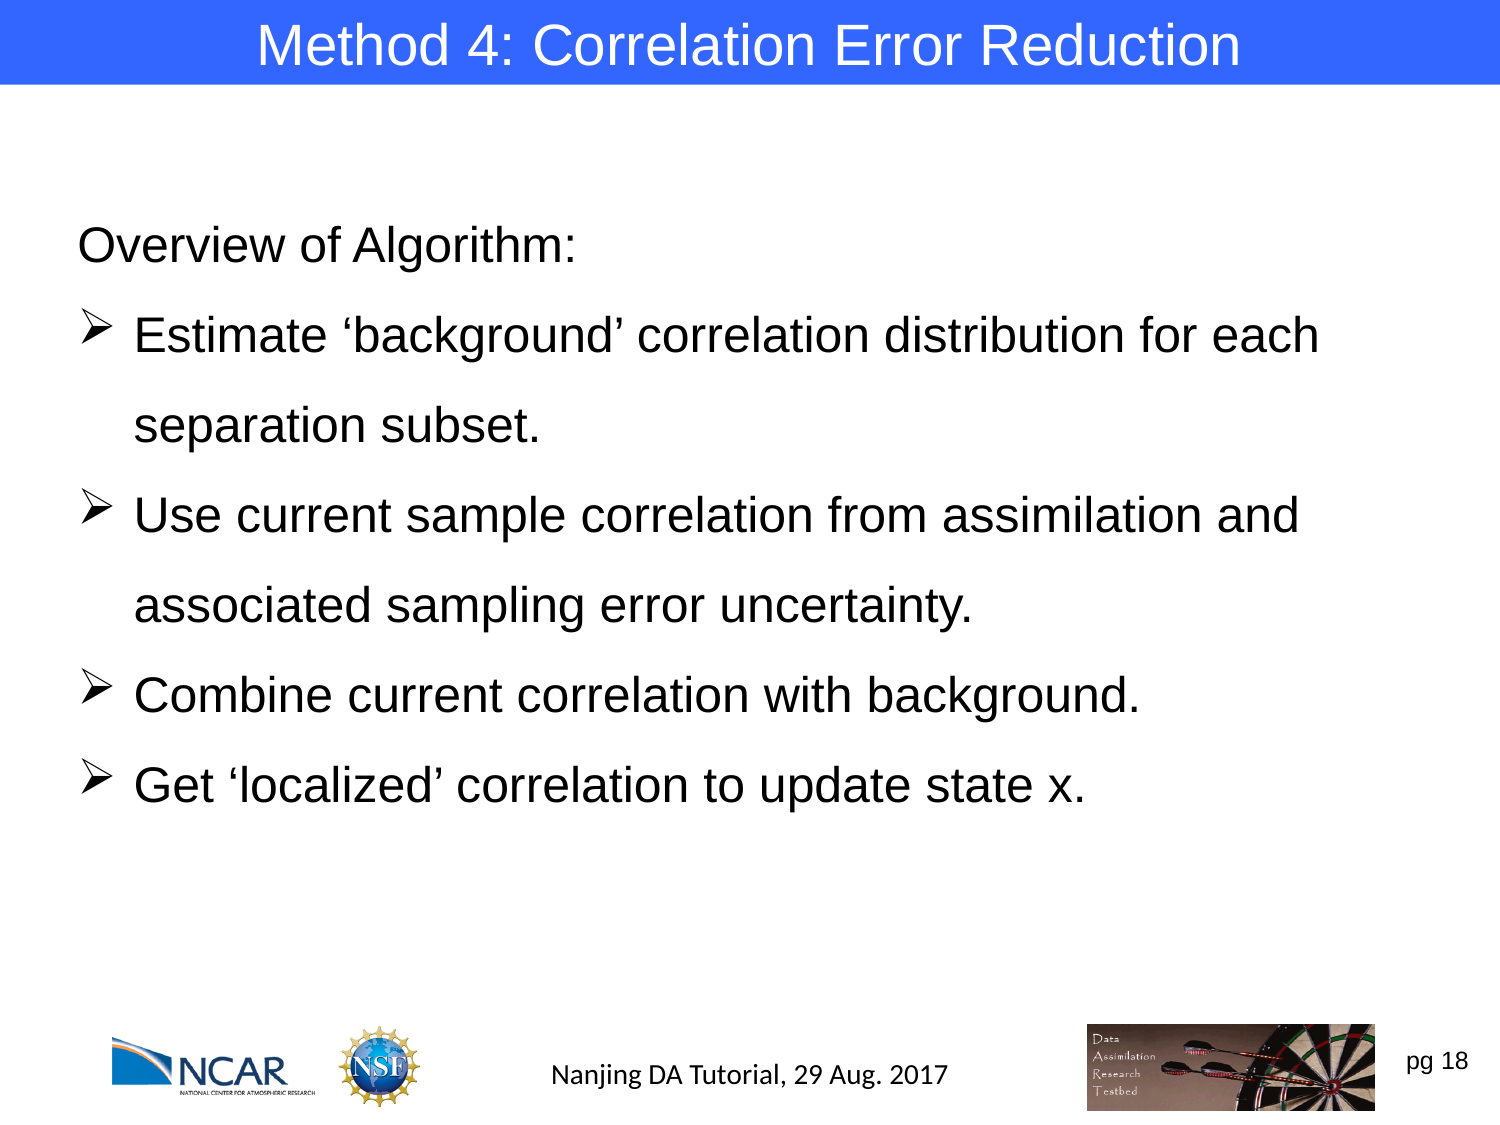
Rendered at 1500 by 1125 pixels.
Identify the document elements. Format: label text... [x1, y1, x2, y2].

text_box Method 4: Correlation Error Reduction [0, 0, 1500, 85]
text_box Overview of Algorithm: Estimate ‘background’ correlation distribution for each separation subset. Use current sample correlation from assimilation and associated sampling error uncertainty. Combine current correlation with background. Get ‘localized’ correlation to update state x. [62, 174, 1450, 820]
picture [1087, 1024, 1375, 1111]
footer Nanjing DA Tutorial, 29 Aug. 2017 [512, 1042, 988, 1103]
picture [337, 1024, 421, 1108]
picture [112, 1037, 315, 1095]
